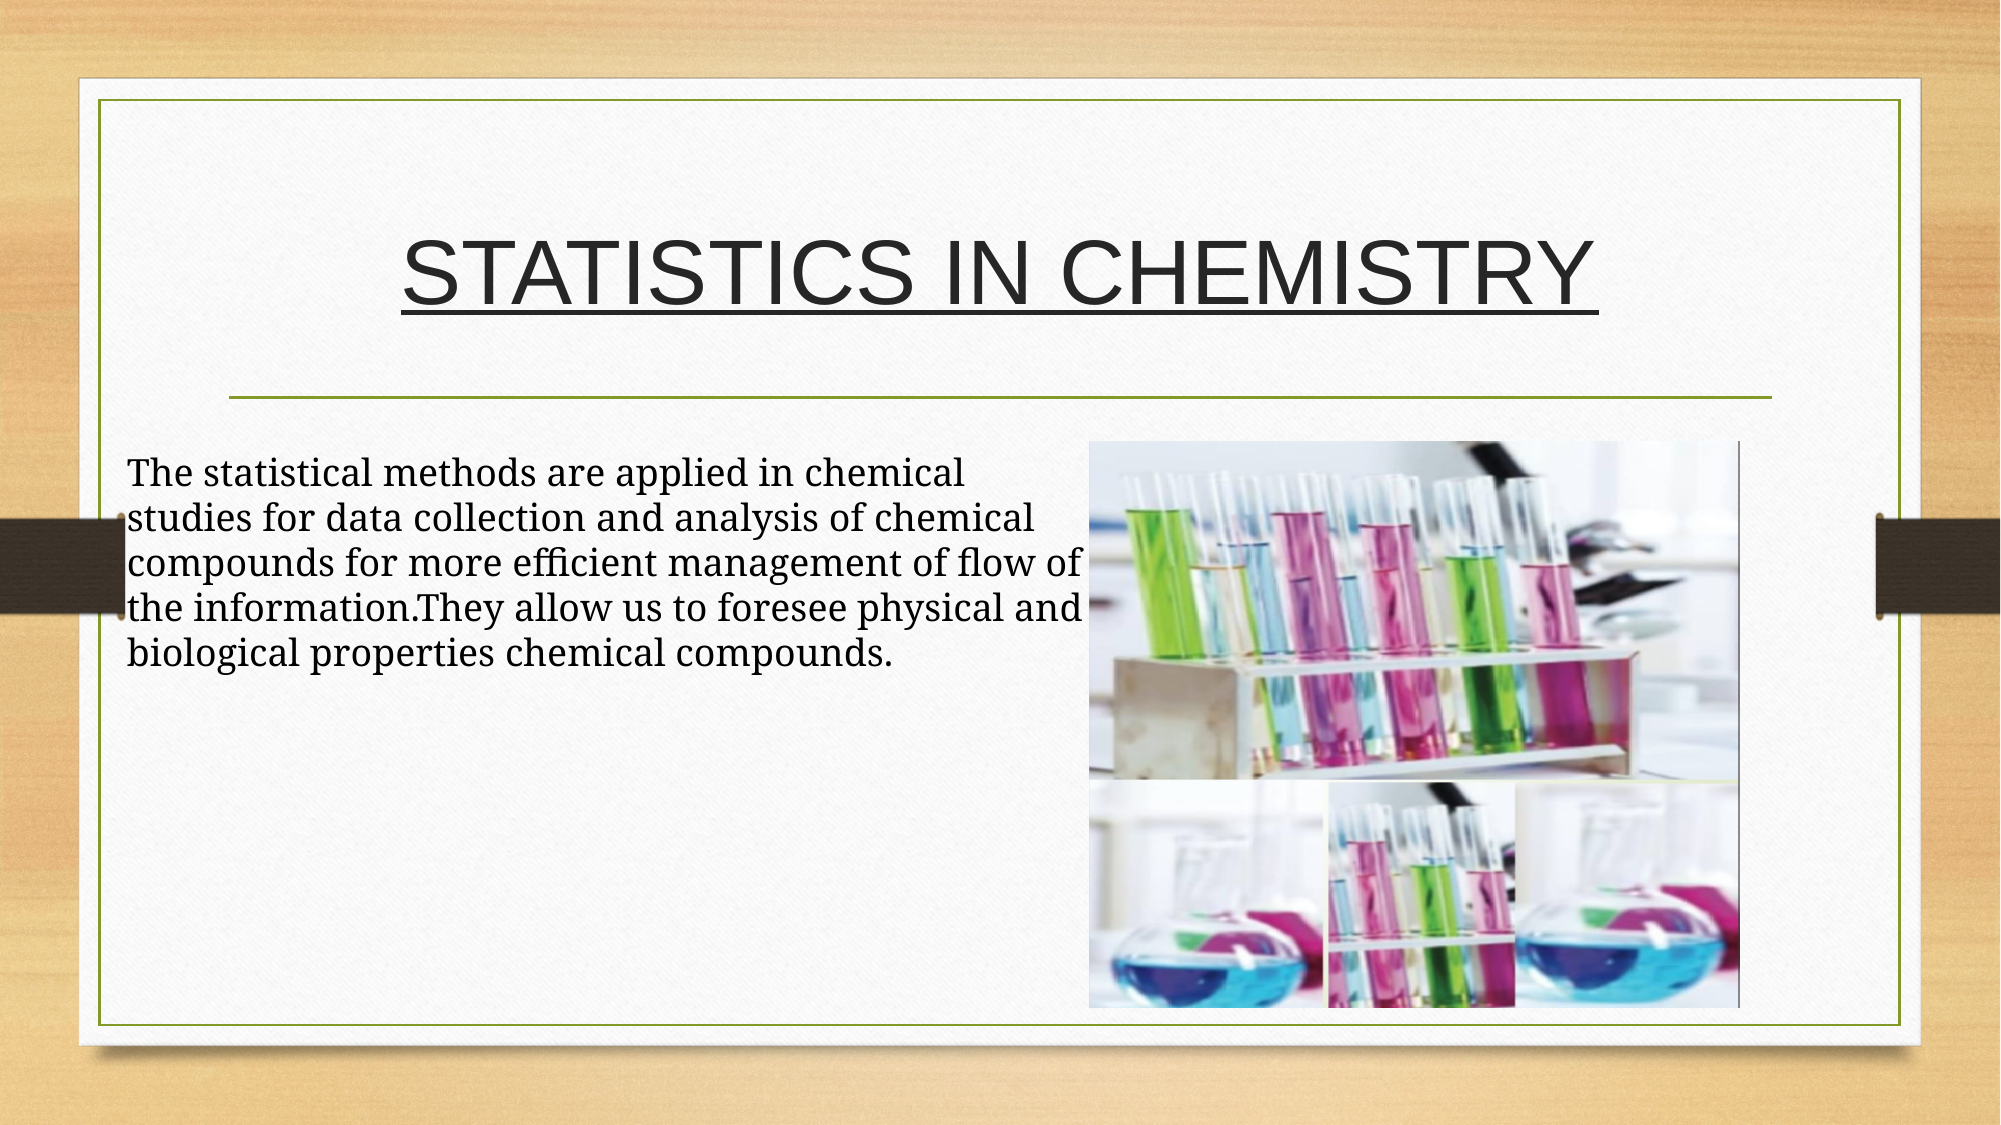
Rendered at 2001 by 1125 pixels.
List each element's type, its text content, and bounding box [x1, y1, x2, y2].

text_box The statistical methods are applied in chemical studies for data collection and analysis of chemical compounds for more efficient management of flow of the information.They allow us to foresee physical and biological properties chemical compounds. [112, 441, 1088, 682]
picture [0, 0, 2001, 1125]
title STATISTICS IN CHEMISTRY [212, 161, 1788, 375]
